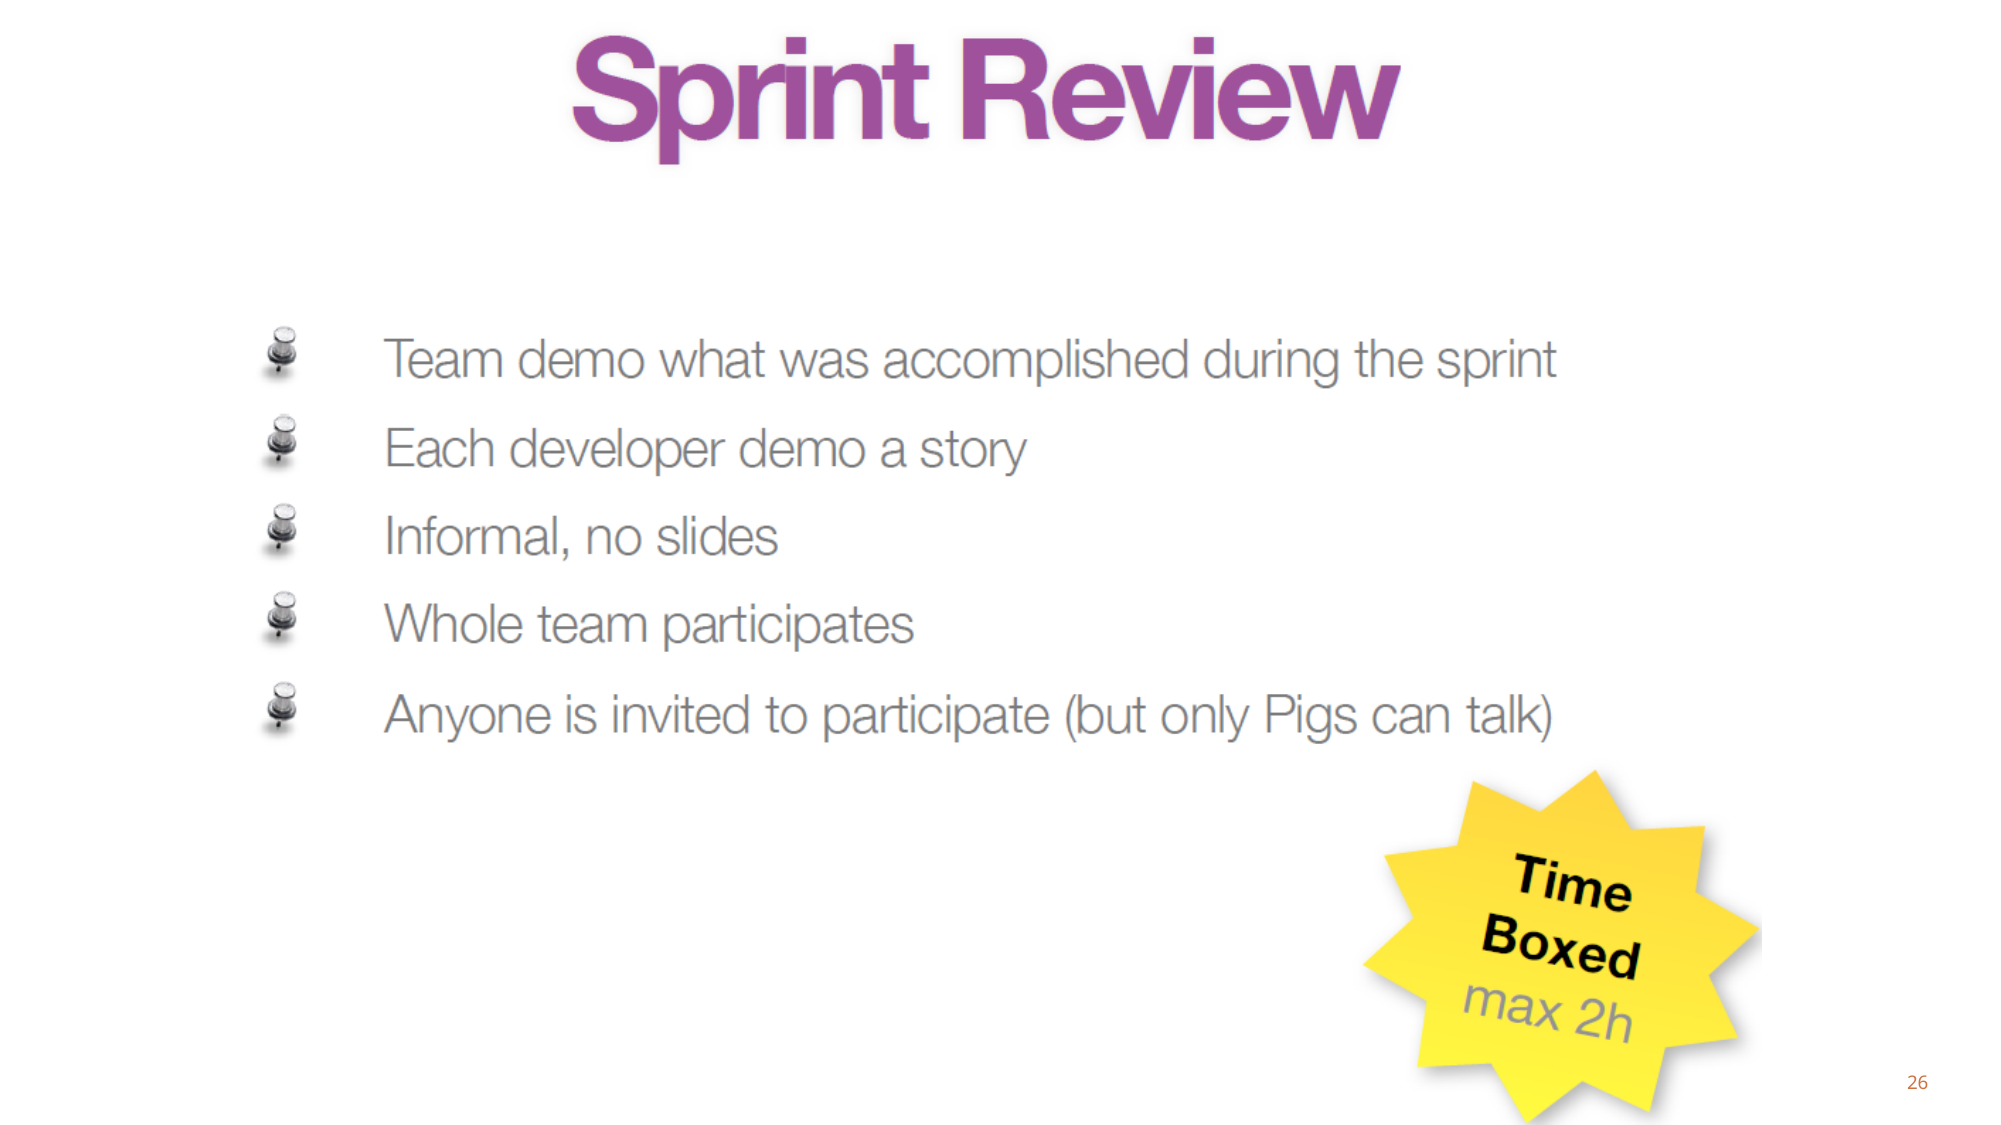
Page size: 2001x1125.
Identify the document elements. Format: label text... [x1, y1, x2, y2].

slide_number 26 [1770, 1053, 1944, 1114]
picture [237, 0, 1763, 1125]
